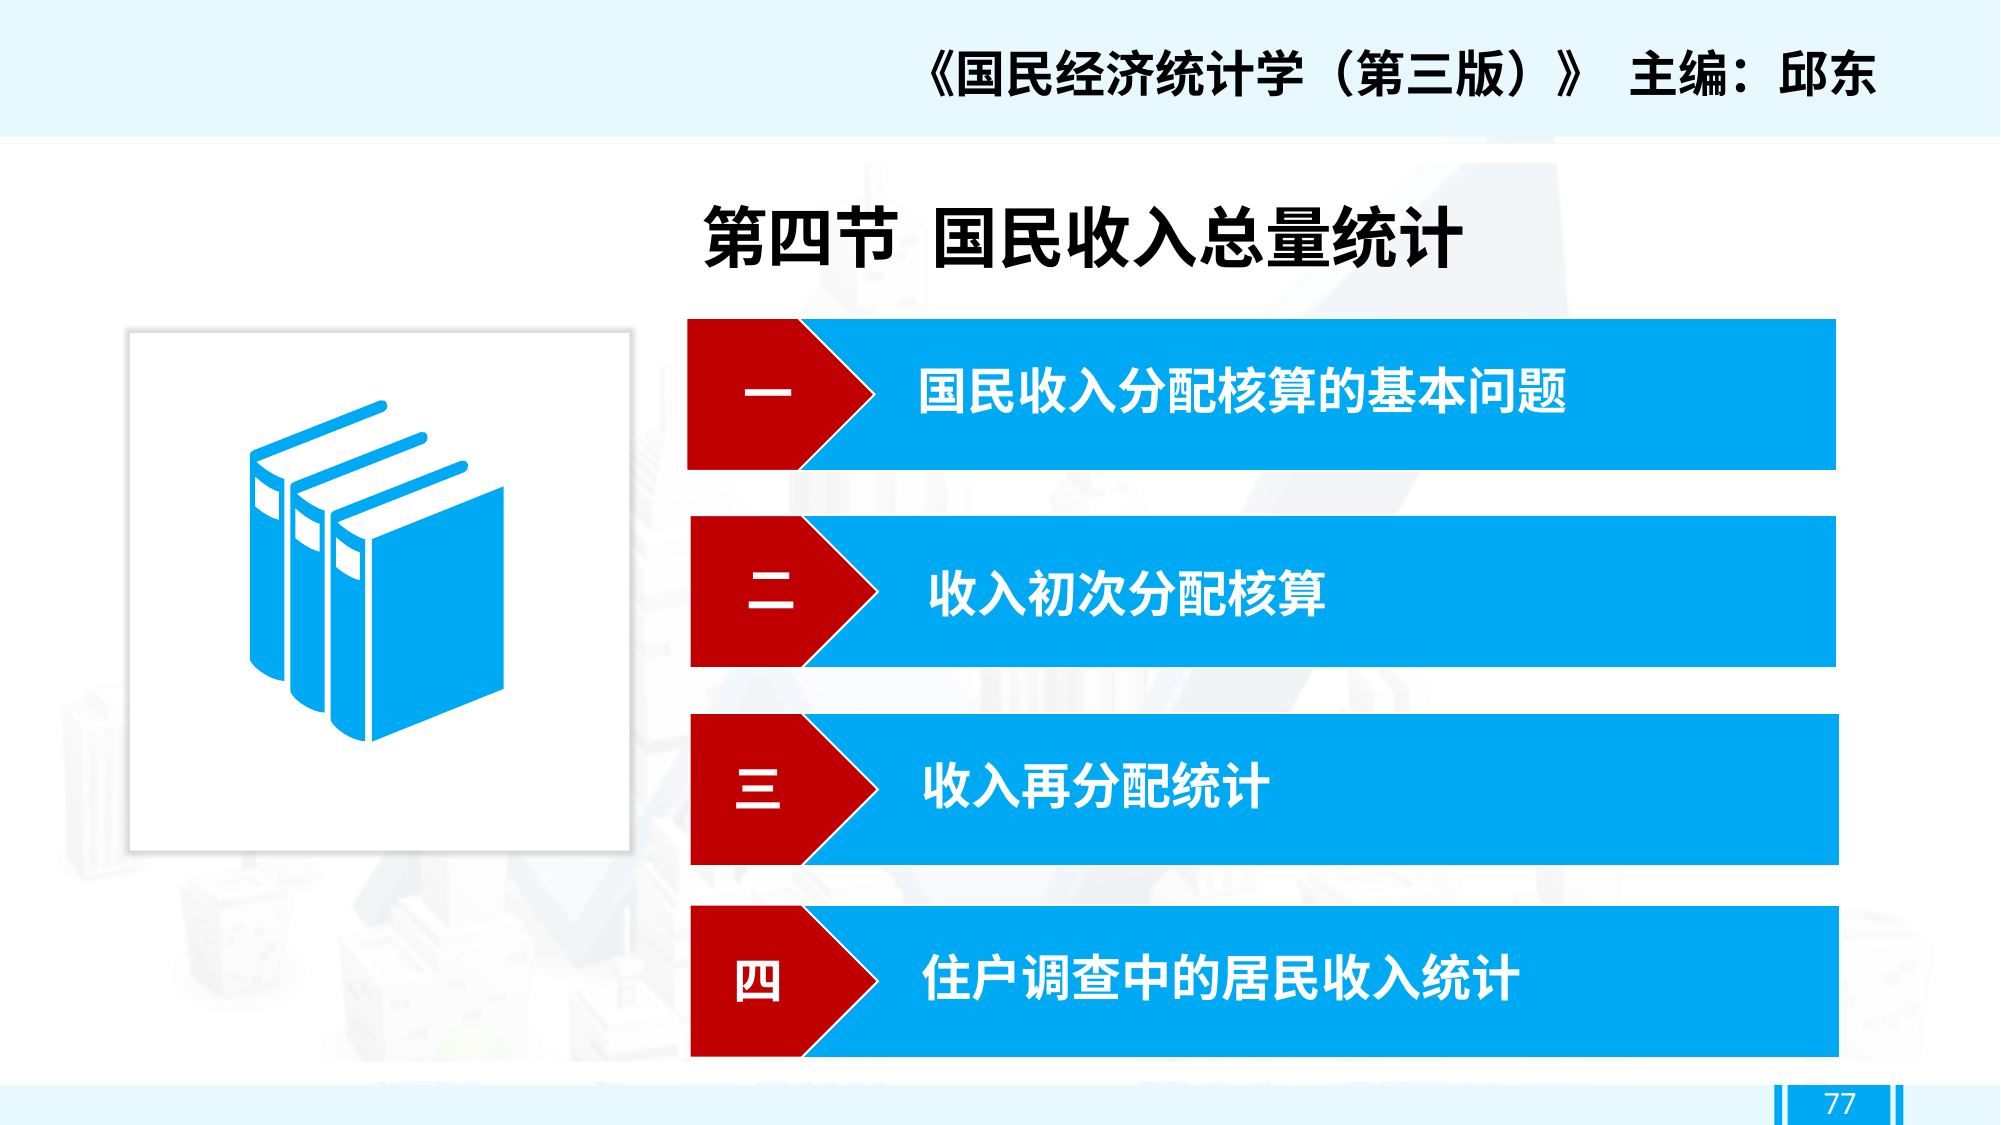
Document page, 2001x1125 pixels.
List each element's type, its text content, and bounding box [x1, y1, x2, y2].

picture [0, 164, 2000, 1061]
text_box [686, 188, 1837, 692]
text_box 收入再分配统计 [906, 747, 1635, 823]
text_box [688, 711, 880, 868]
picture [0, 1082, 1788, 1125]
text_box 四 [718, 942, 799, 1017]
picture [1892, 1082, 2000, 1125]
slide_number 77 [1788, 1075, 1892, 1125]
text_box 三 [718, 750, 799, 826]
text_box [803, 904, 1841, 1059]
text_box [129, 333, 630, 851]
text_box [803, 712, 1841, 867]
text_box 住户调查中的居民收入统计 [906, 939, 1762, 1014]
picture [0, 0, 2000, 143]
text_box [688, 903, 880, 1059]
text_box 《国民经济统计学（第三版）》 主编：邱东 [891, 35, 1976, 110]
